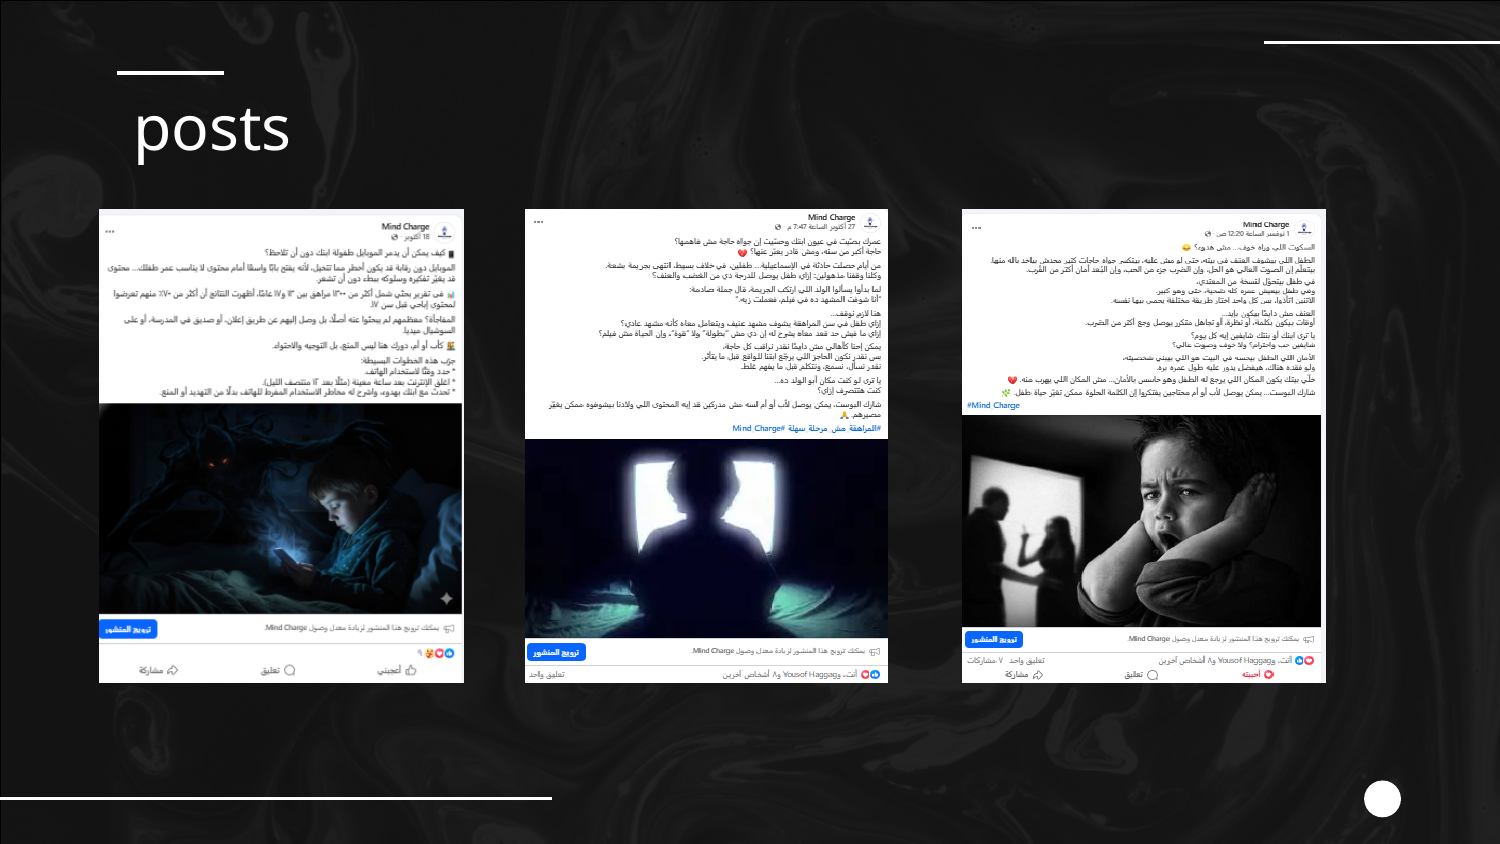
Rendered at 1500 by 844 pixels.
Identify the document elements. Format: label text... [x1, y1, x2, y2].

title posts [118, 72, 1382, 167]
picture [2, 2, 1500, 844]
